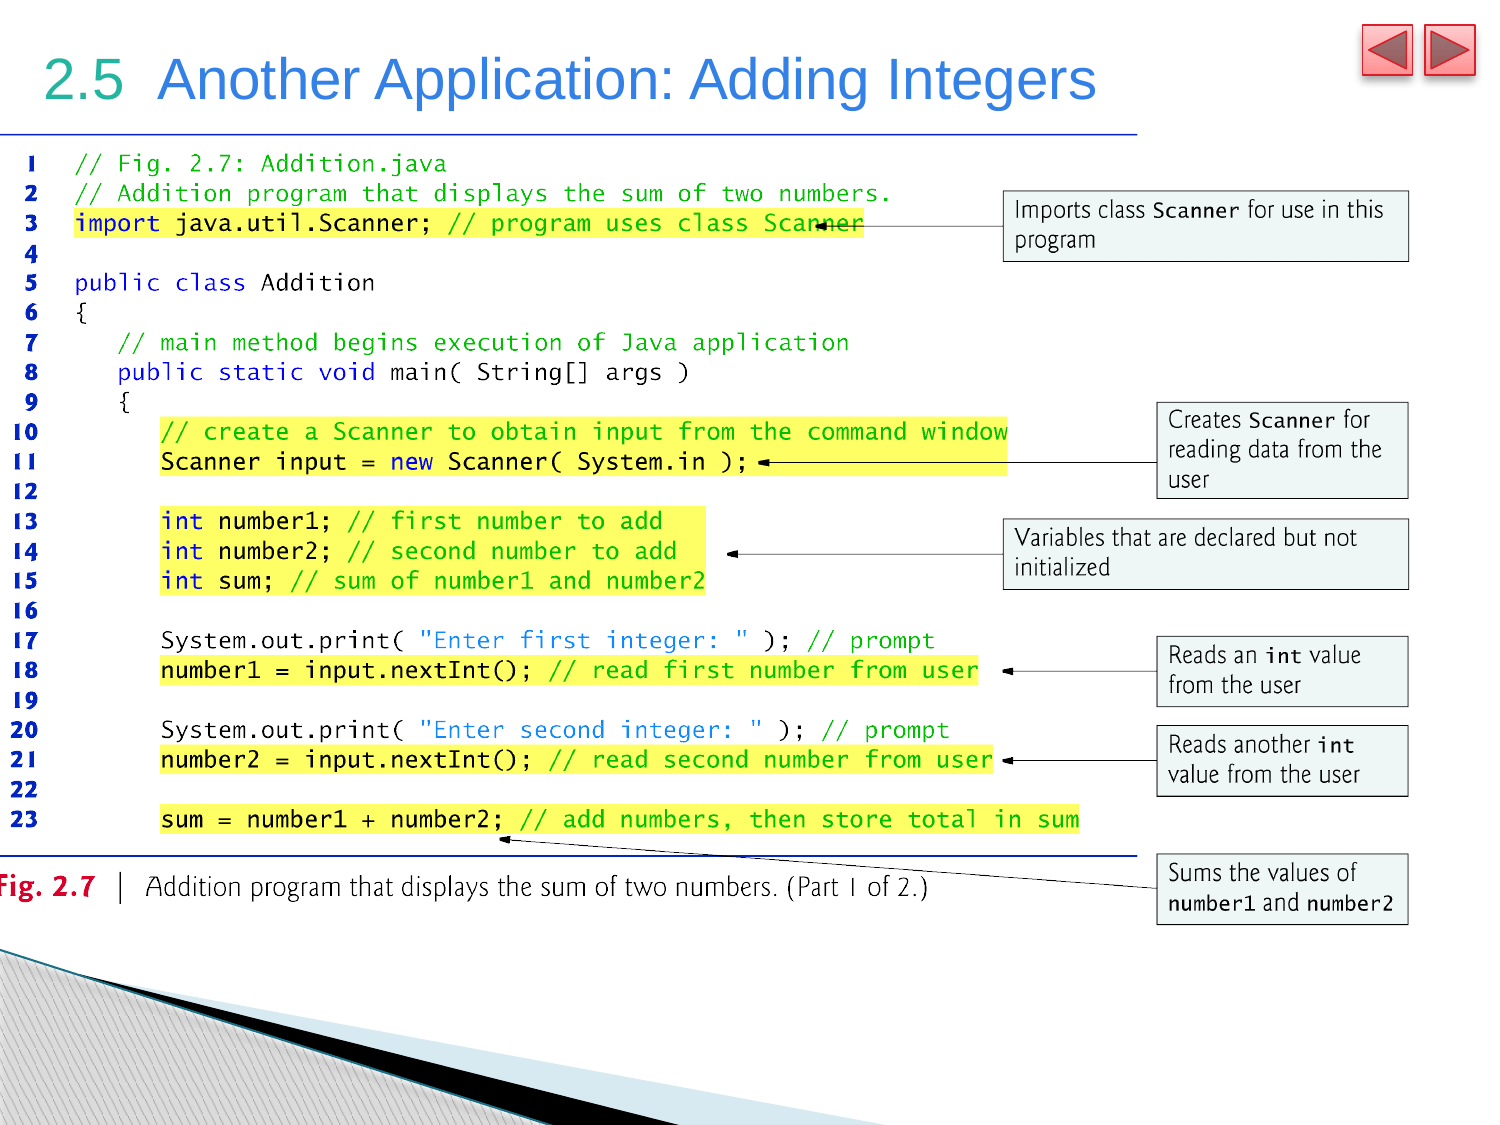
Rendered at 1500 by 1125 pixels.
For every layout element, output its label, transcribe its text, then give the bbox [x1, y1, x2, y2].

text_box 2.5 Another Application: Adding Integers [28, 33, 1114, 76]
picture [0, 76, 1451, 988]
